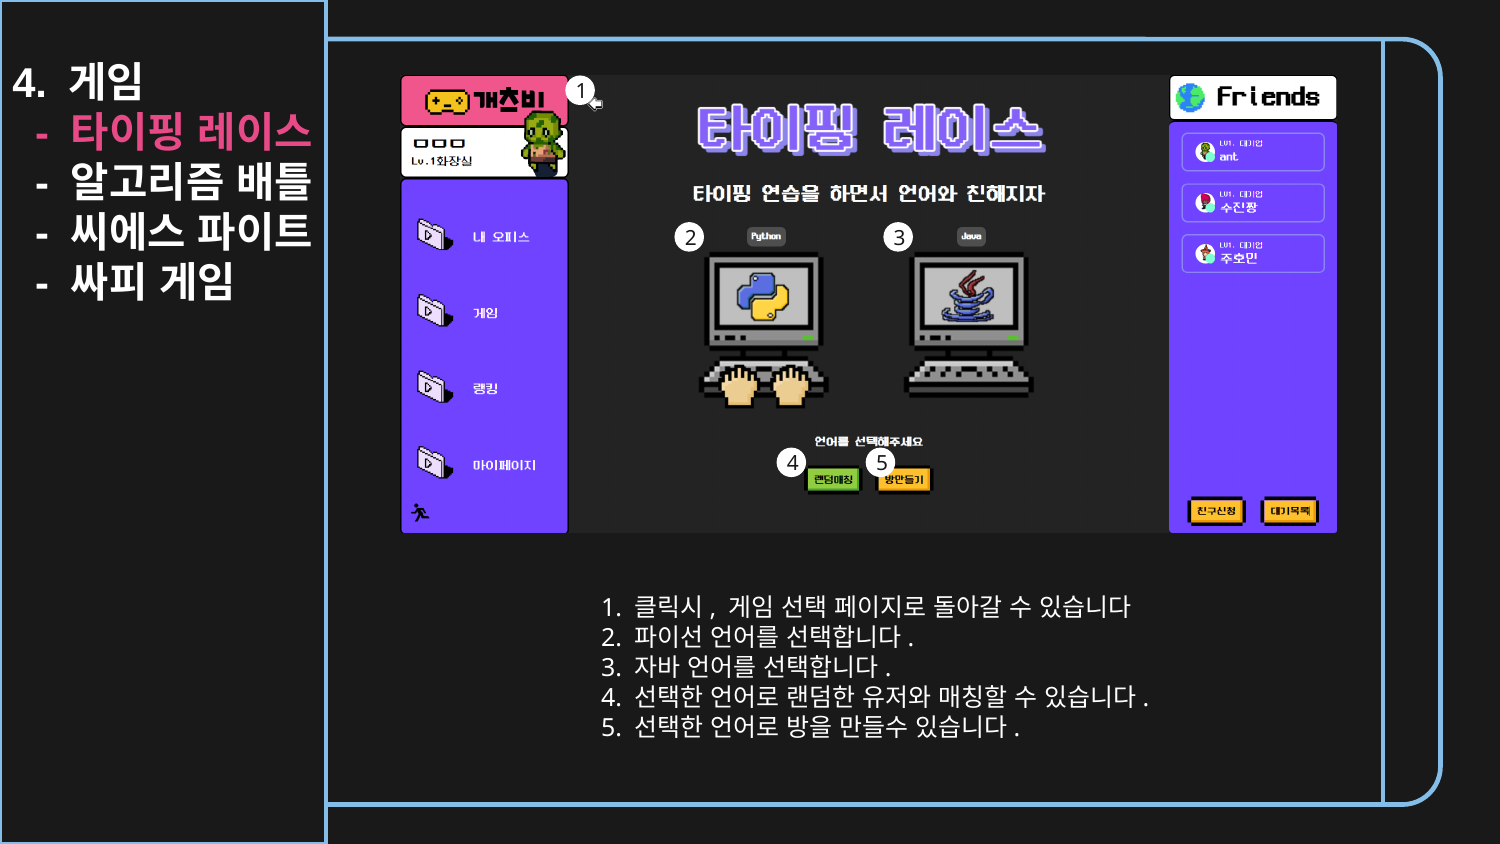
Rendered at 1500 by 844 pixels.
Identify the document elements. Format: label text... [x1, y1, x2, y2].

text_box 1. 클릭시, 게임 선택 페이지로 돌아갈 수 있습니다 2. 파이선 언어를 선택합니다. 3. 자바 언어를 선택합니다. 4. 선택한 언어로 랜덤한 유저와 매칭할 수 있습니다. 5. 선택한 언어로 방을 만들수 있습니다. [586, 584, 1165, 749]
text_box 4. 게임 - 타이핑 레이스 - 알고리즘 배틀 - 씨에스 파이트 - 싸피 게임 [0, 48, 329, 364]
text_box [0, 364, 328, 844]
text_box [0, 0, 328, 48]
picture [400, 75, 1337, 533]
